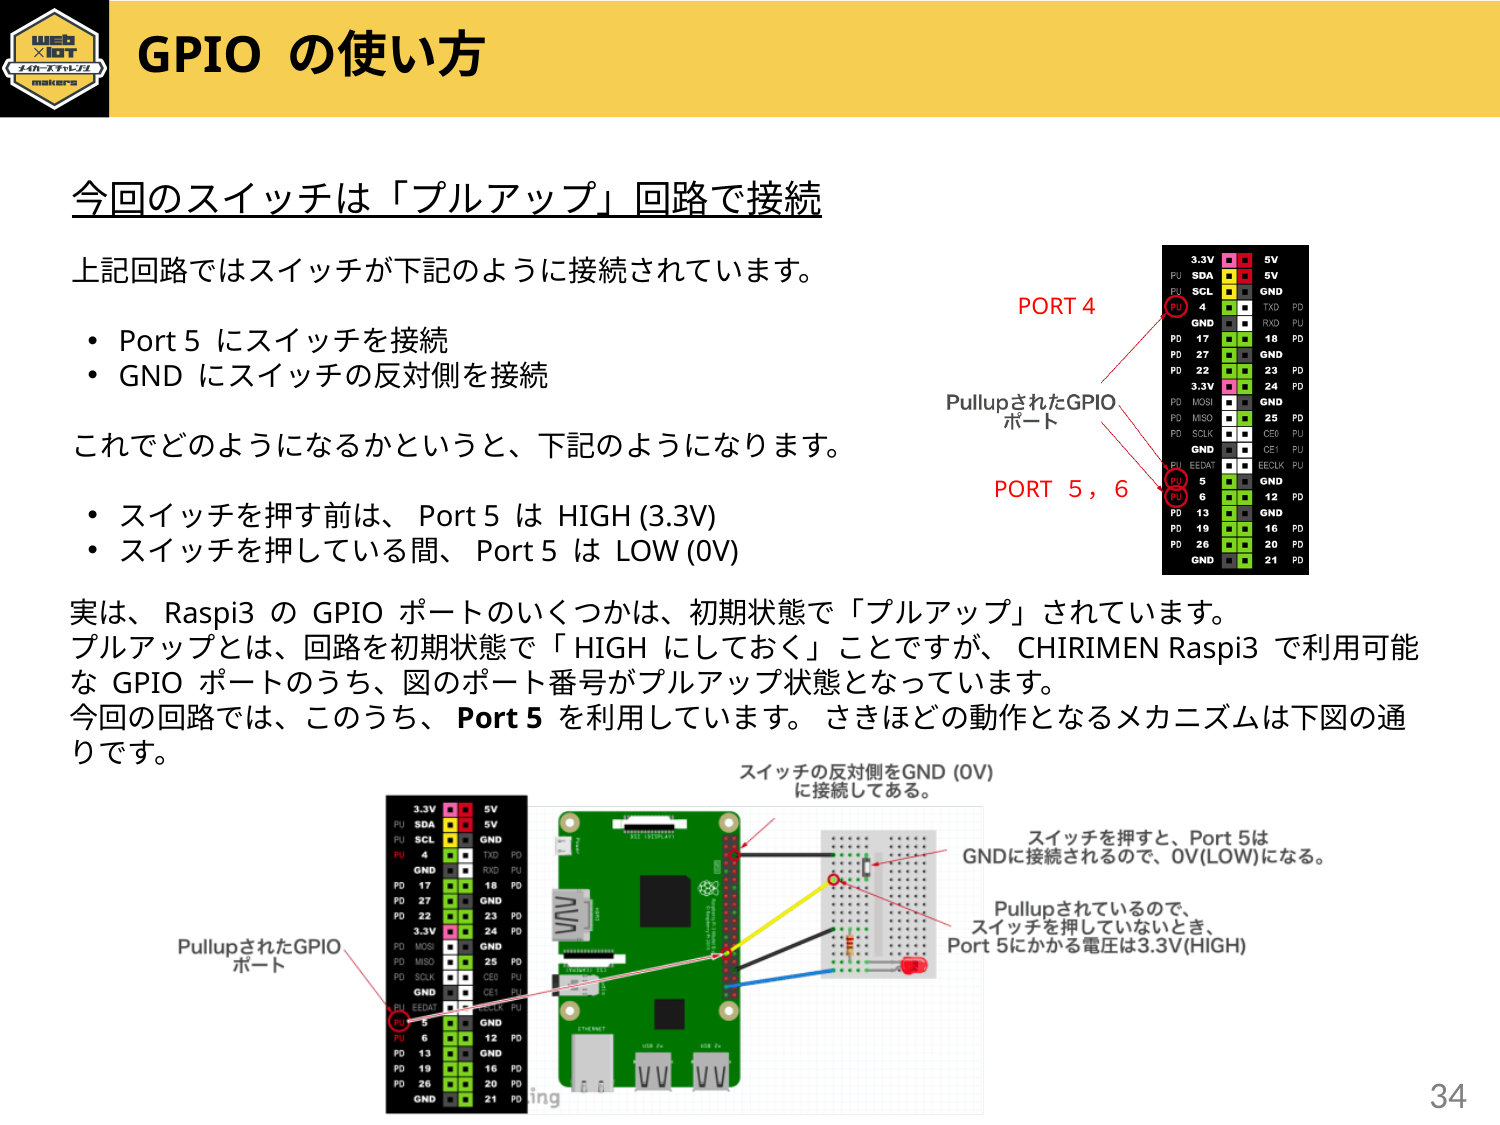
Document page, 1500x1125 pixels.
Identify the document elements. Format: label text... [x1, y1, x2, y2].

text_box 今回のスイッチは「プルアップ」回路で接続 [56, 167, 1443, 228]
picture [2, 7, 107, 110]
picture [946, 245, 1309, 575]
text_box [0, 0, 1500, 118]
text_box 33 [1359, 1063, 1482, 1124]
text_box 上記回路ではスイッチが下記のように接続されています。 Port 5 にスイッチを接続 GND にスイッチの反対側を接続 これでどのようになるかというと、下記のようになります。 スイッチを押す前は、Port 5 は HIGH (3.3V) スイッチを押している間、Port 5 は LOW (0V) [56, 245, 946, 575]
text_box 実は、Raspi3 の GPIO ポートのいくつかは、初期状態で「プルアップ」されています。 プルアップとは、回路を初期状態で「HIGH にしておく」ことですが、CHIRIMEN Raspi3 で利用可能な GPIO ポートのうち、図のポート番号がプルアップ状態となっています。 今回の回路では、このうち、Port 5 を利用しています。 さきほどの動作となるメカニズムは下図の通りです。 [54, 587, 1441, 777]
picture [166, 741, 1334, 1125]
